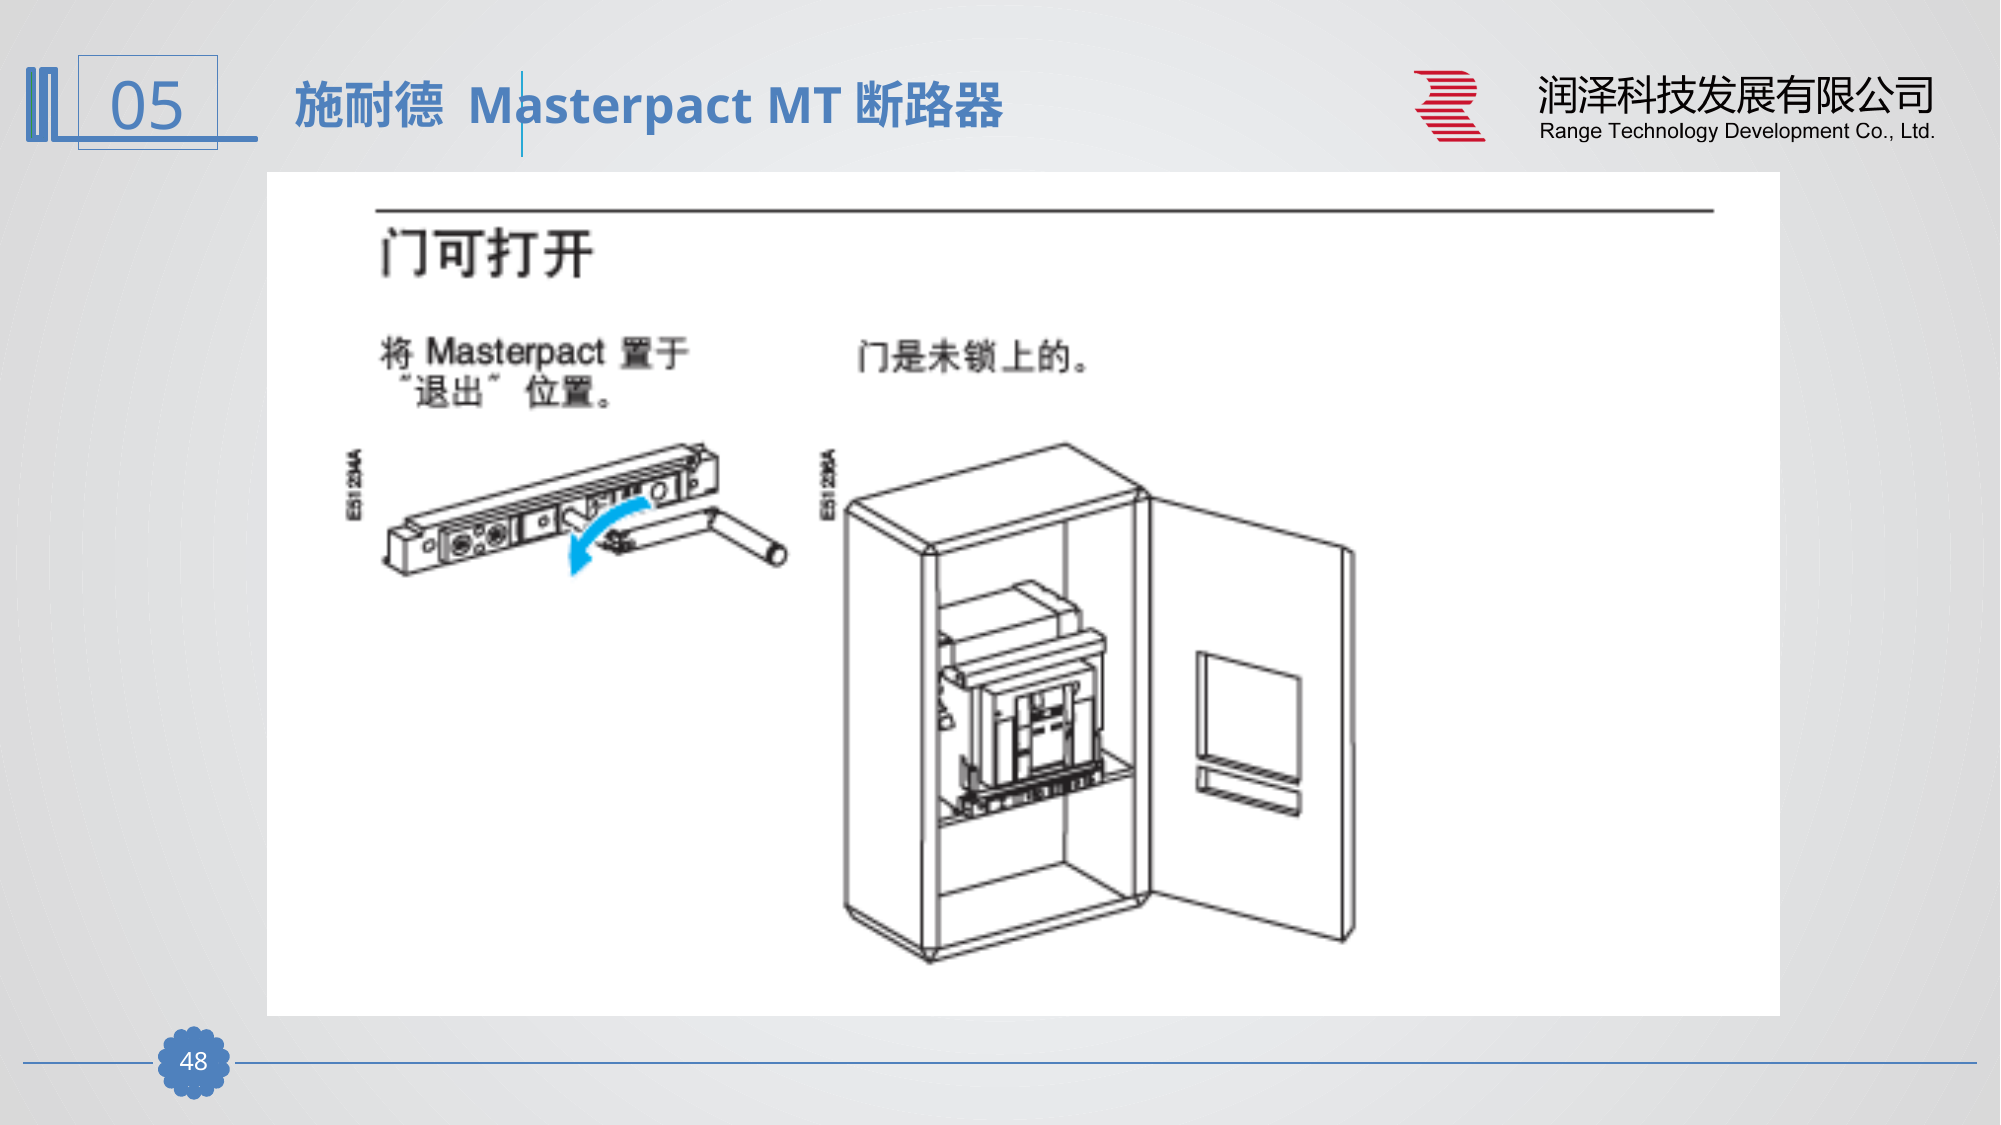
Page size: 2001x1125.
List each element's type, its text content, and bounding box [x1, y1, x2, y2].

text_box 施耐德 Masterpact MT断路器 [279, 66, 1733, 142]
picture [1385, 34, 1977, 170]
slide_number 47 [169, 1039, 218, 1086]
picture [267, 172, 1781, 1017]
